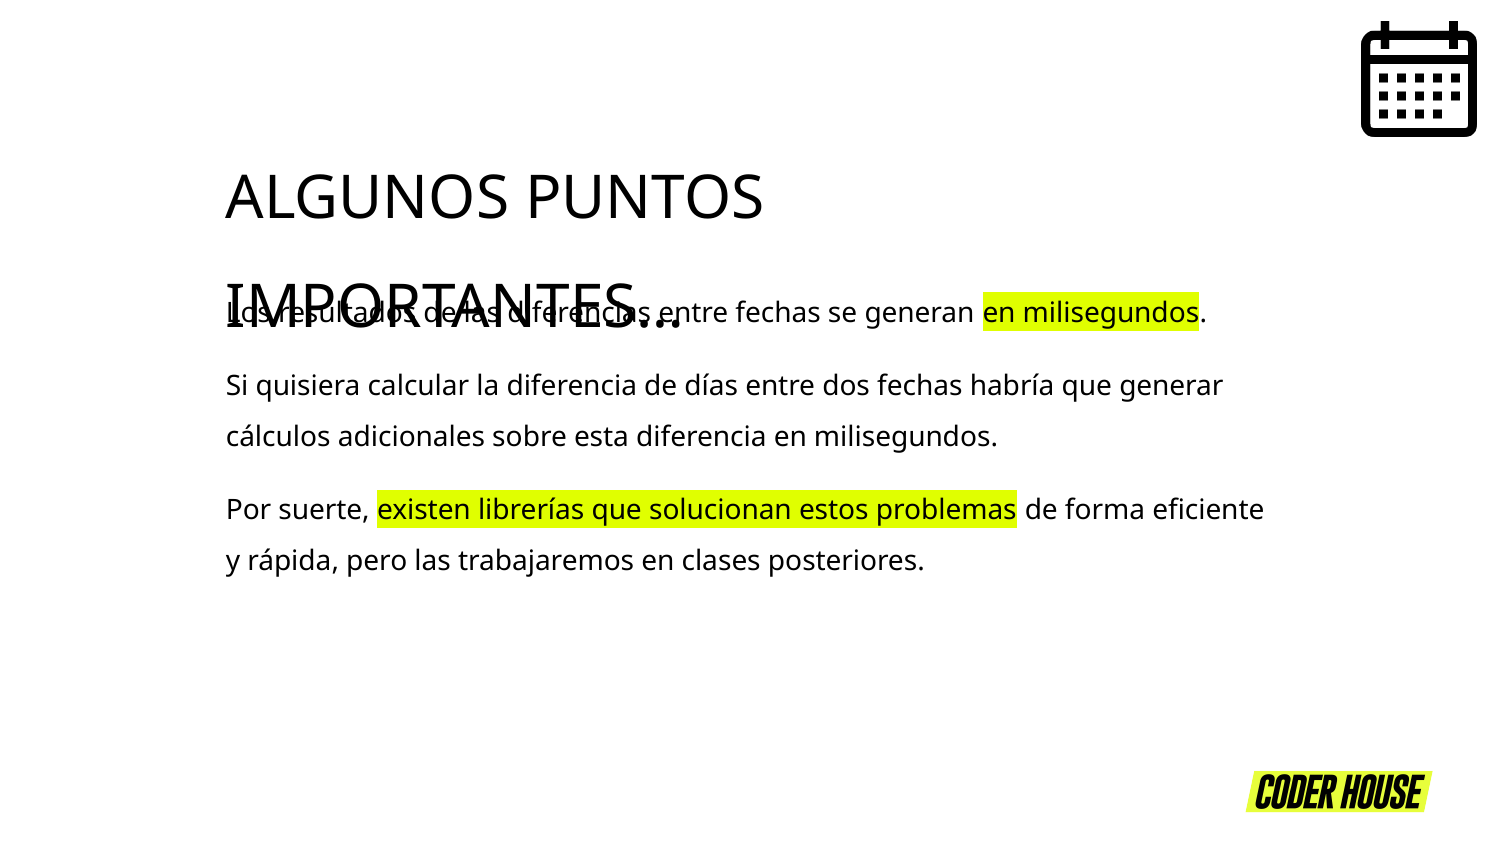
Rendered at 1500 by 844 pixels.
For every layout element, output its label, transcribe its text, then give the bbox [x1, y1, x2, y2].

picture [1361, 21, 1477, 137]
picture [1241, 764, 1437, 819]
text_box Los resultados de las diferencias entre fechas se generan en milisegundos. Si quisiera calcular la diferencia de días entre dos fechas habría que generar cálculos adicionales sobre esta diferencia en milisegundos. Por suerte, existen librerías que solucionan estos problemas de forma eficiente y rápida, pero las trabajaremos en clases posteriores. [210, 262, 1290, 653]
text_box ALGUNOS PUNTOS IMPORTANTES… [210, 107, 1254, 223]
